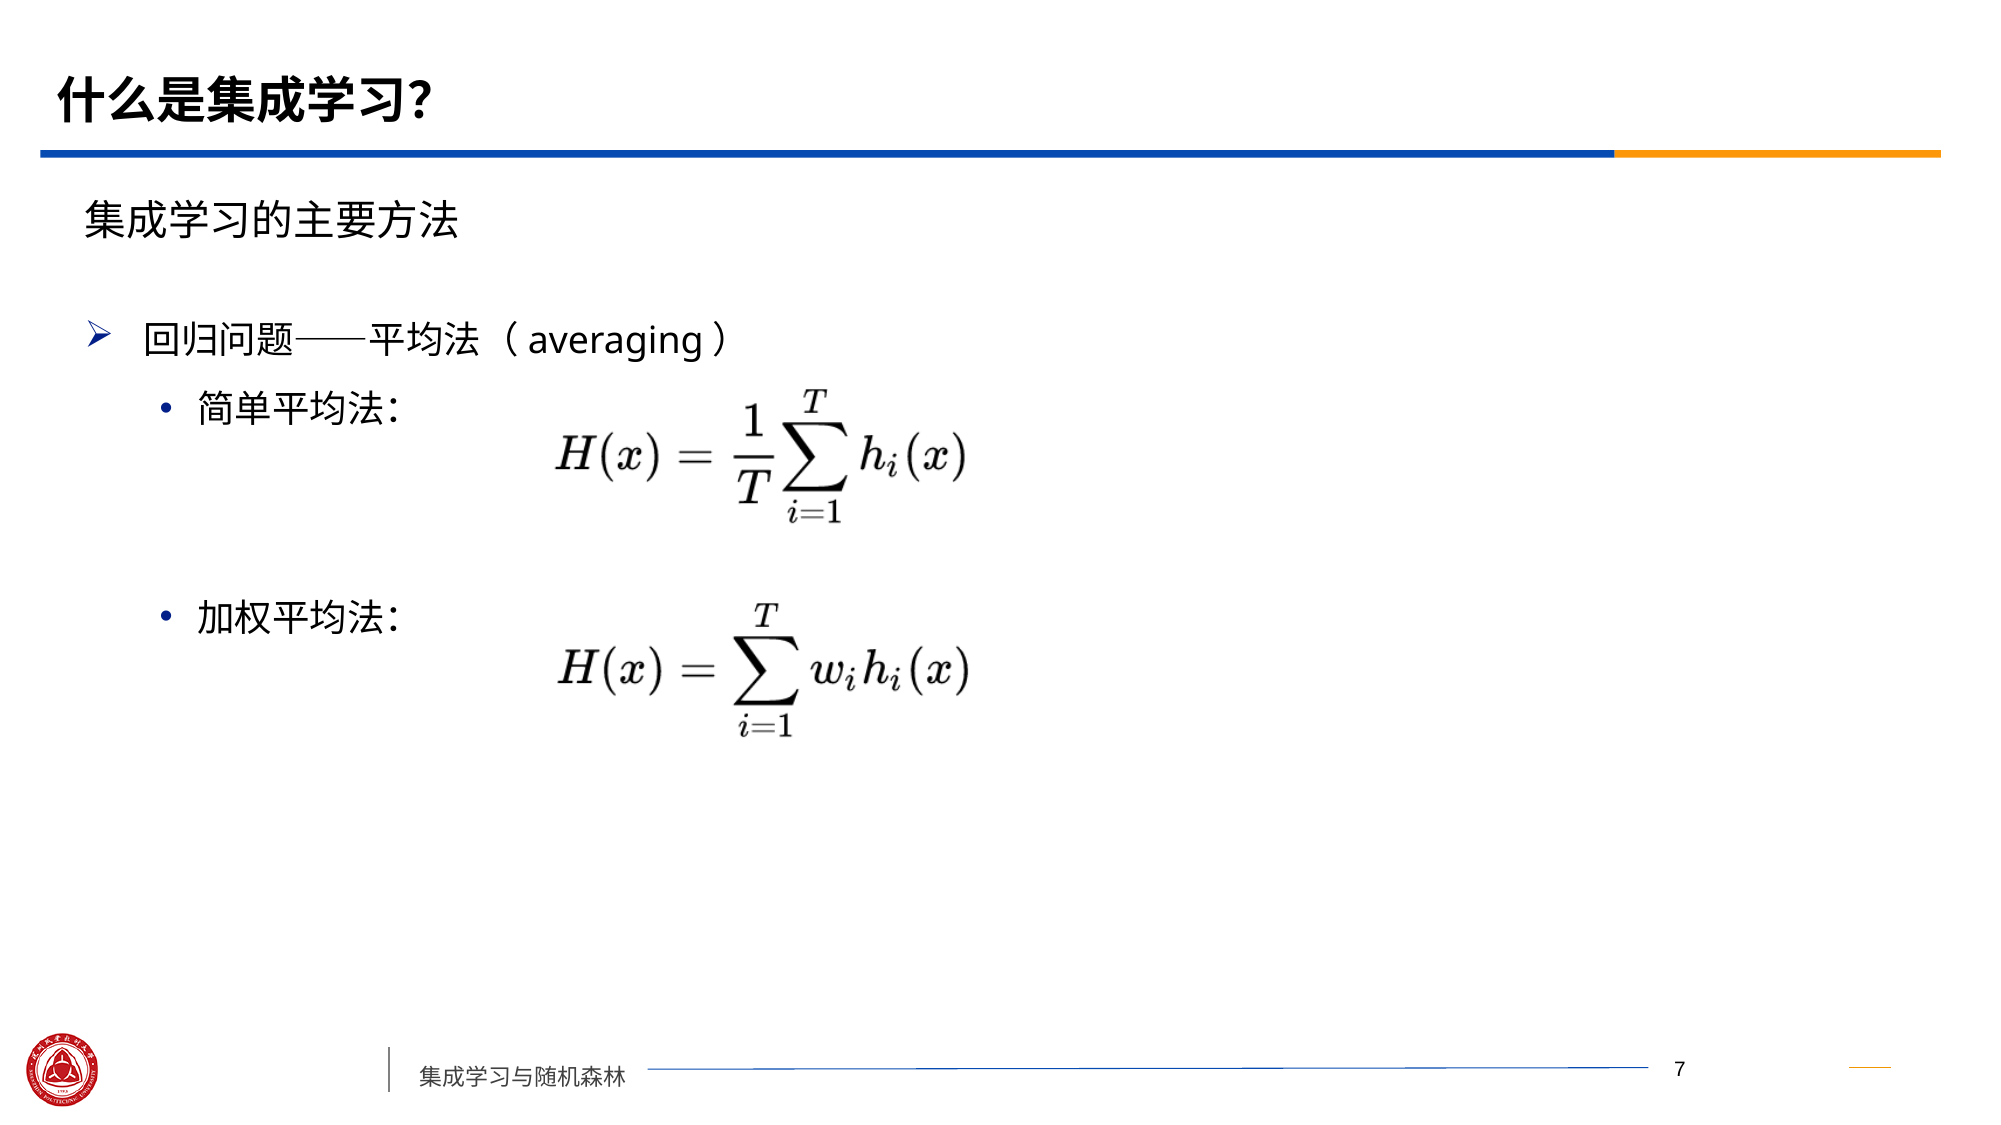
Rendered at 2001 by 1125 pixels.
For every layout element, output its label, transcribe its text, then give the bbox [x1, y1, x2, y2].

list 回归问题——平均法（averaging） 简单平均法： 加权平均法： [69, 285, 1892, 1003]
picture [542, 580, 988, 750]
list 集成学习的主要方法 [69, 186, 1892, 257]
title 什么是集成学习？ [41, 58, 1842, 146]
picture [549, 380, 981, 542]
picture [25, 1032, 367, 1107]
